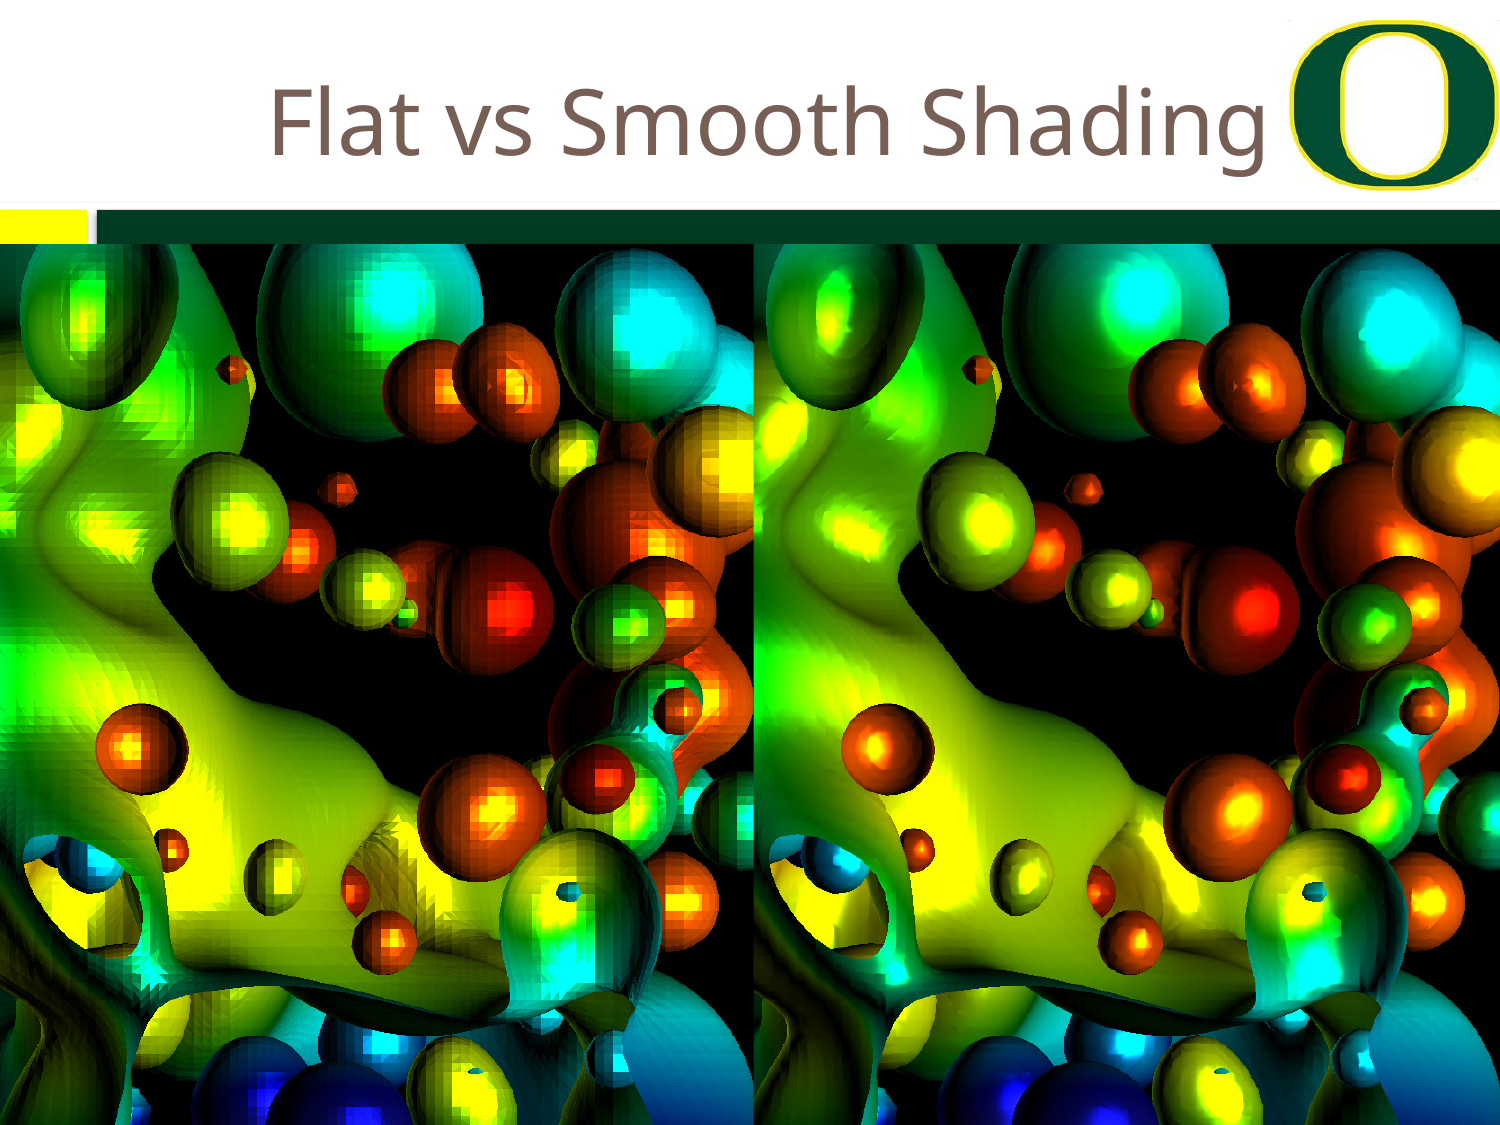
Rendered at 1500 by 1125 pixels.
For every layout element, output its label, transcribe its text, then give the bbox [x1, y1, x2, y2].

picture [0, 244, 1500, 1125]
title Flat vs Smooth Shading [100, 37, 1438, 200]
picture [1287, 20, 1500, 191]
